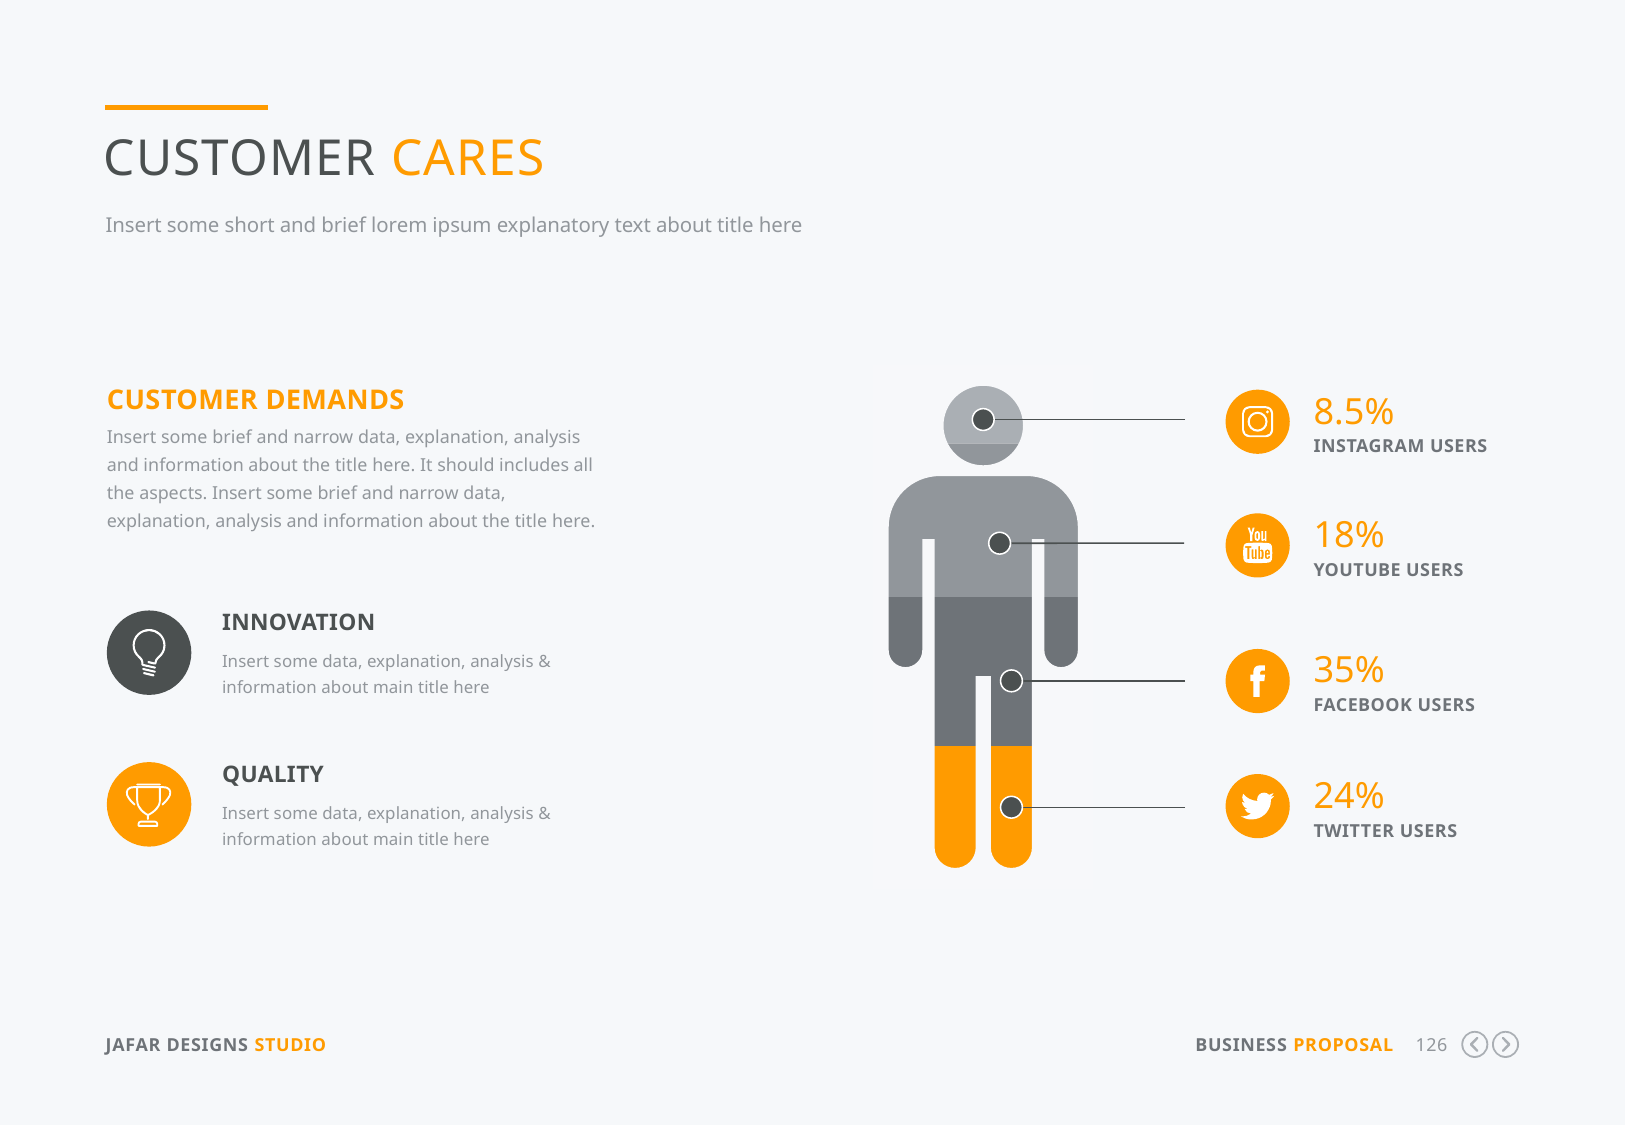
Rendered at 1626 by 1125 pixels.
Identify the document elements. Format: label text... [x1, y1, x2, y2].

text_box [971, 407, 996, 432]
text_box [106, 372, 611, 533]
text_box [1225, 774, 1290, 839]
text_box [1313, 646, 1525, 716]
text_box [872, 363, 1094, 890]
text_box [1225, 389, 1290, 454]
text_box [106, 762, 192, 847]
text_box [222, 759, 614, 850]
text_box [1313, 511, 1525, 581]
text_box [1046, 596, 1076, 665]
text_box [999, 668, 1024, 693]
text_box [936, 596, 1030, 745]
text_box [936, 745, 974, 866]
text_box [999, 795, 1024, 820]
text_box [1313, 772, 1525, 842]
text_box [992, 745, 1030, 866]
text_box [106, 610, 192, 695]
text_box [945, 387, 1021, 442]
text_box [949, 442, 1017, 464]
text_box [987, 531, 1012, 556]
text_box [1313, 388, 1525, 457]
list Insert some short and brief lorem ipsum explanatory text about title here [105, 209, 1519, 241]
text_box [890, 596, 921, 665]
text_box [1225, 648, 1290, 714]
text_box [222, 607, 614, 698]
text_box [1225, 513, 1290, 578]
text_box [890, 478, 1076, 596]
list Customer Cares [103, 125, 1518, 188]
